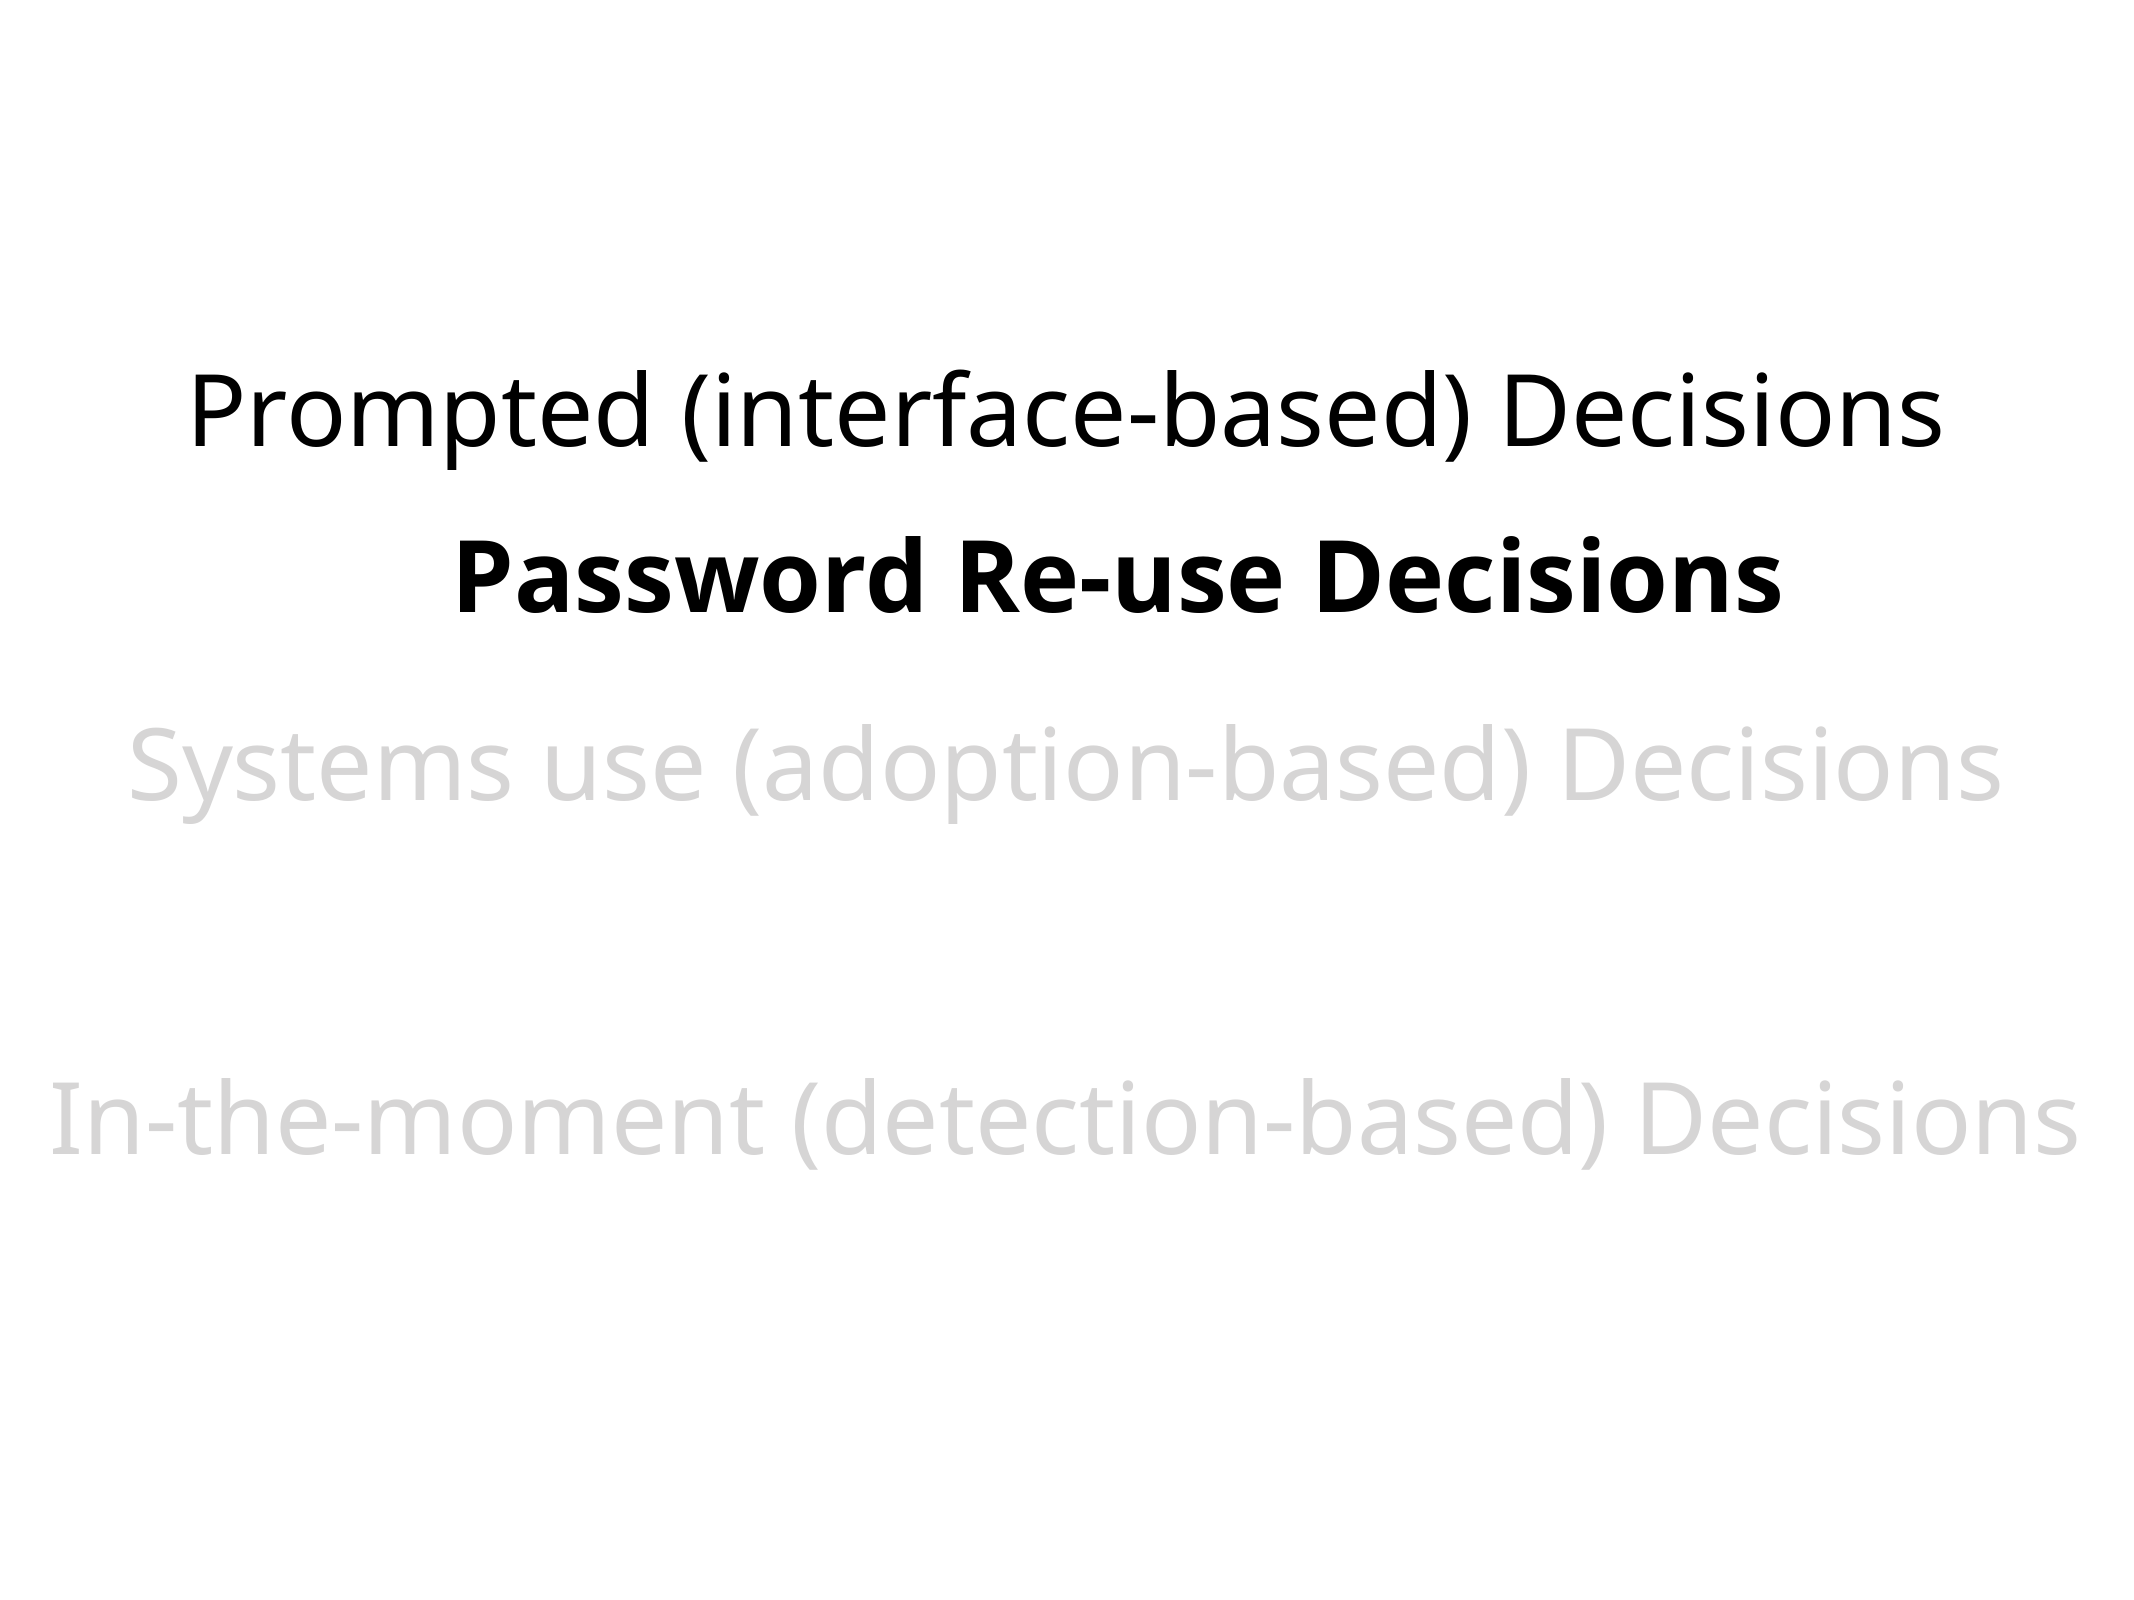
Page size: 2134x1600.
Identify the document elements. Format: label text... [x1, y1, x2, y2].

text_box In-the-moment (detection-based) Decisions [41, 1046, 2092, 1183]
text_box Prompted (interface-based) Decisions [178, 337, 1956, 475]
text_box Password Re-use Decisions [443, 504, 1794, 642]
text_box Systems use (adoption-based) Decisions [118, 692, 2015, 829]
